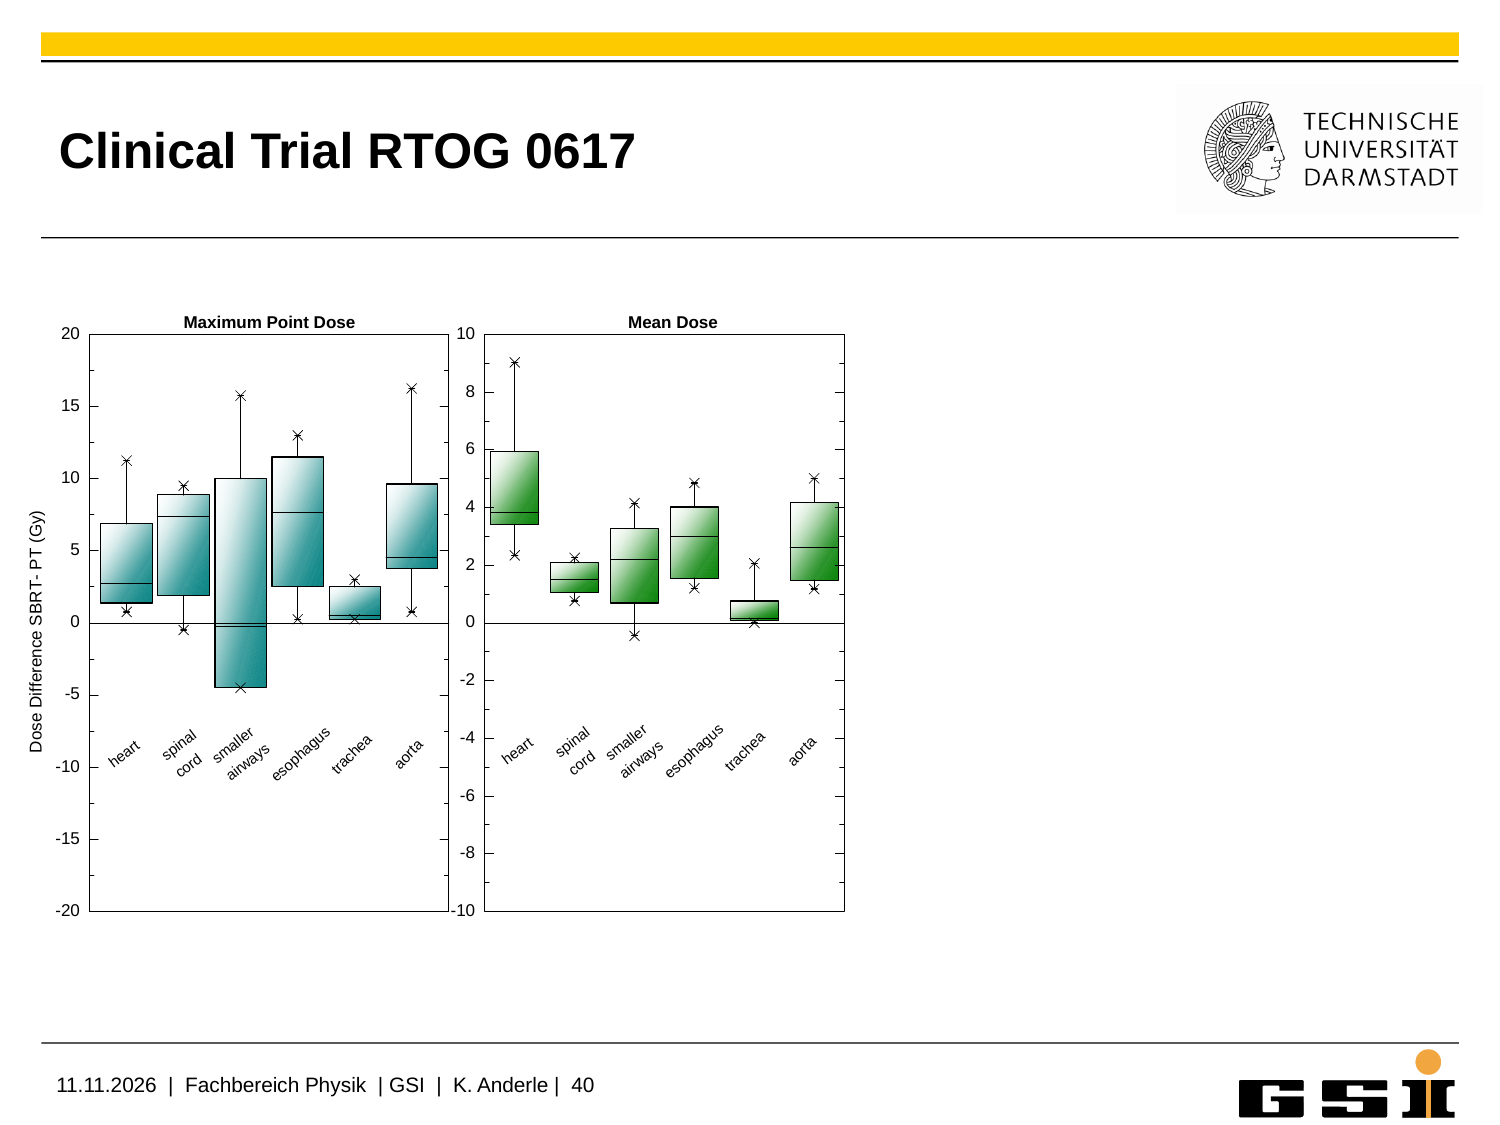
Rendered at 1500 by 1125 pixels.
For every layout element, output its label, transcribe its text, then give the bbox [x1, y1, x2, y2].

title Clinical Trial RTOG 0617 [58, 79, 1149, 218]
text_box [17, 302, 919, 940]
picture [1175, 84, 1483, 214]
